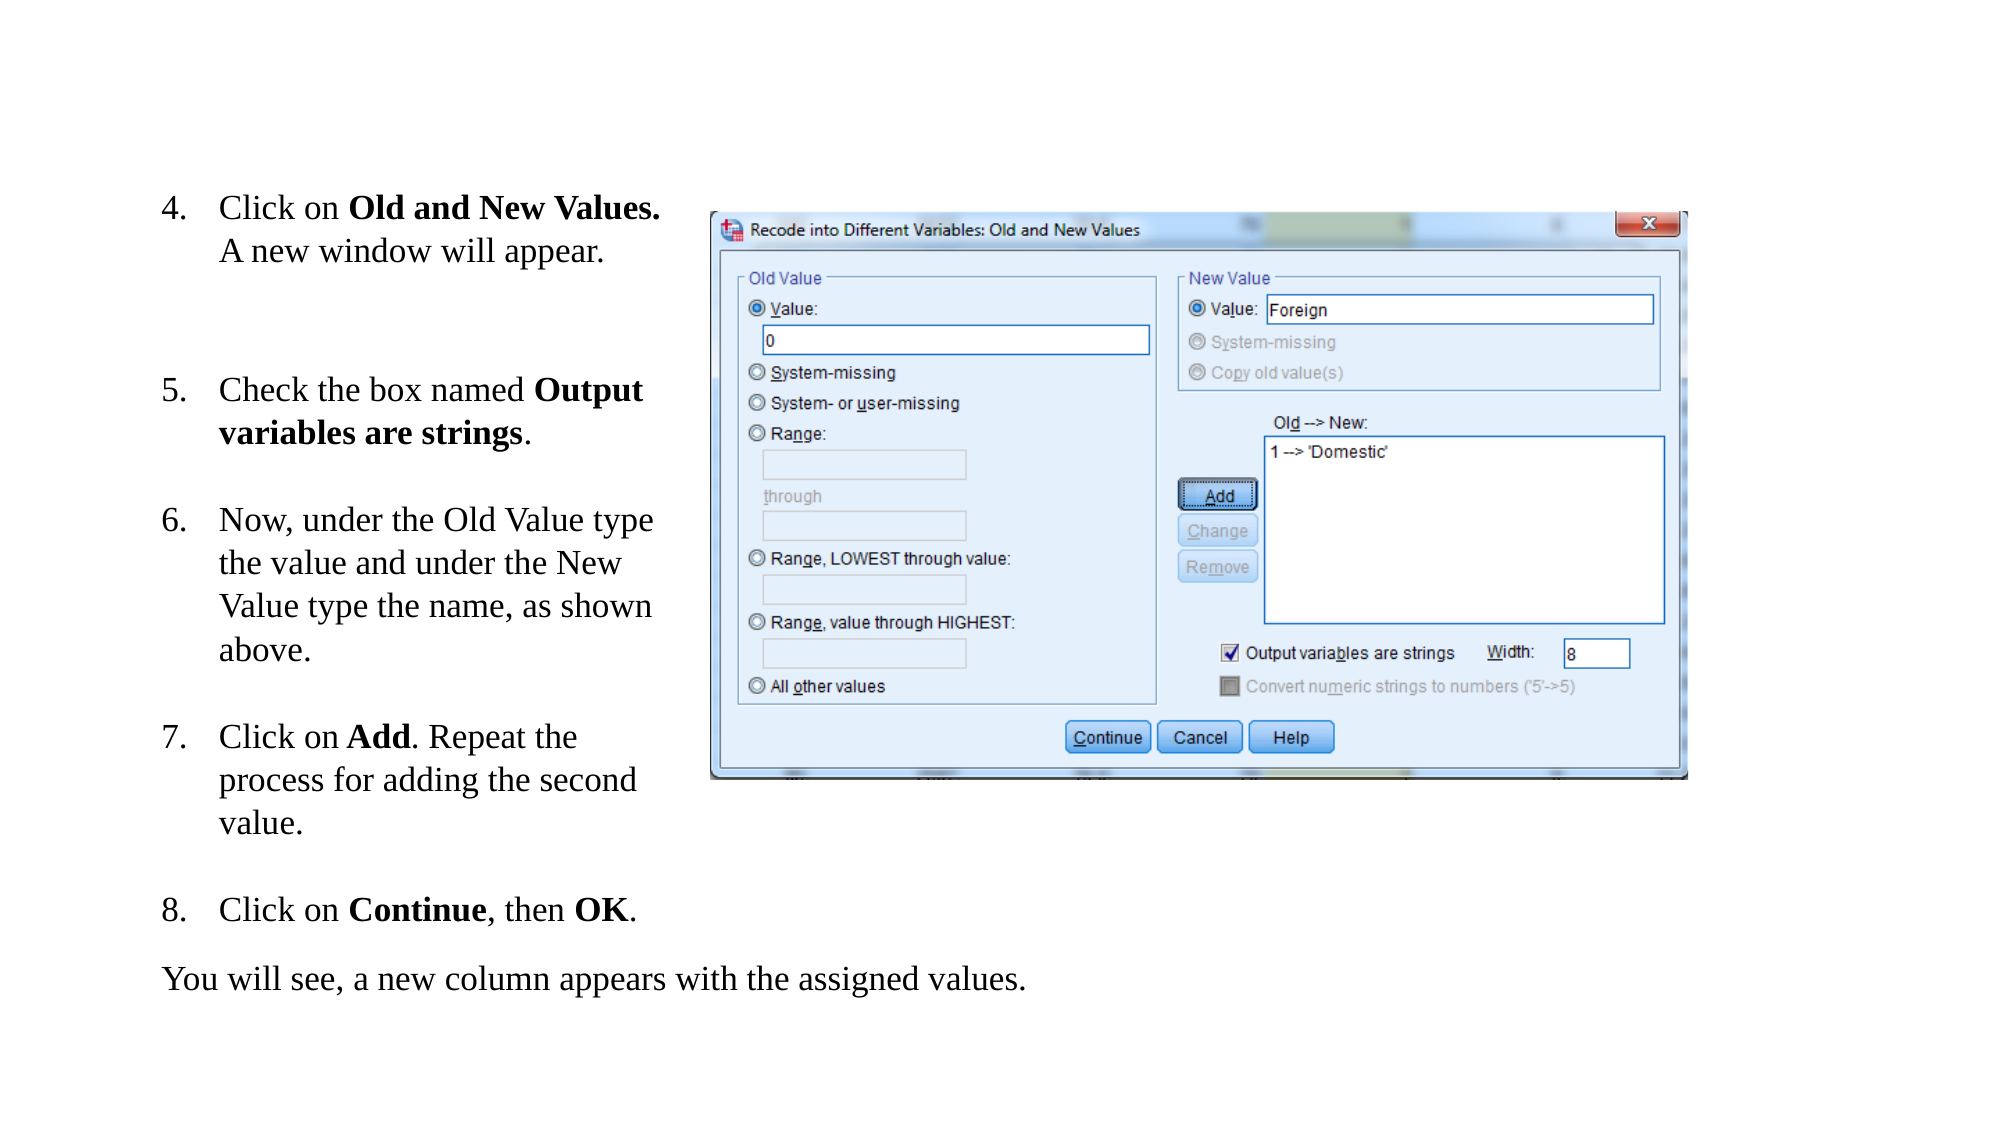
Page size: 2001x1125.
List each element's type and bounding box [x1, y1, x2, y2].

list [103, 137, 1690, 1030]
